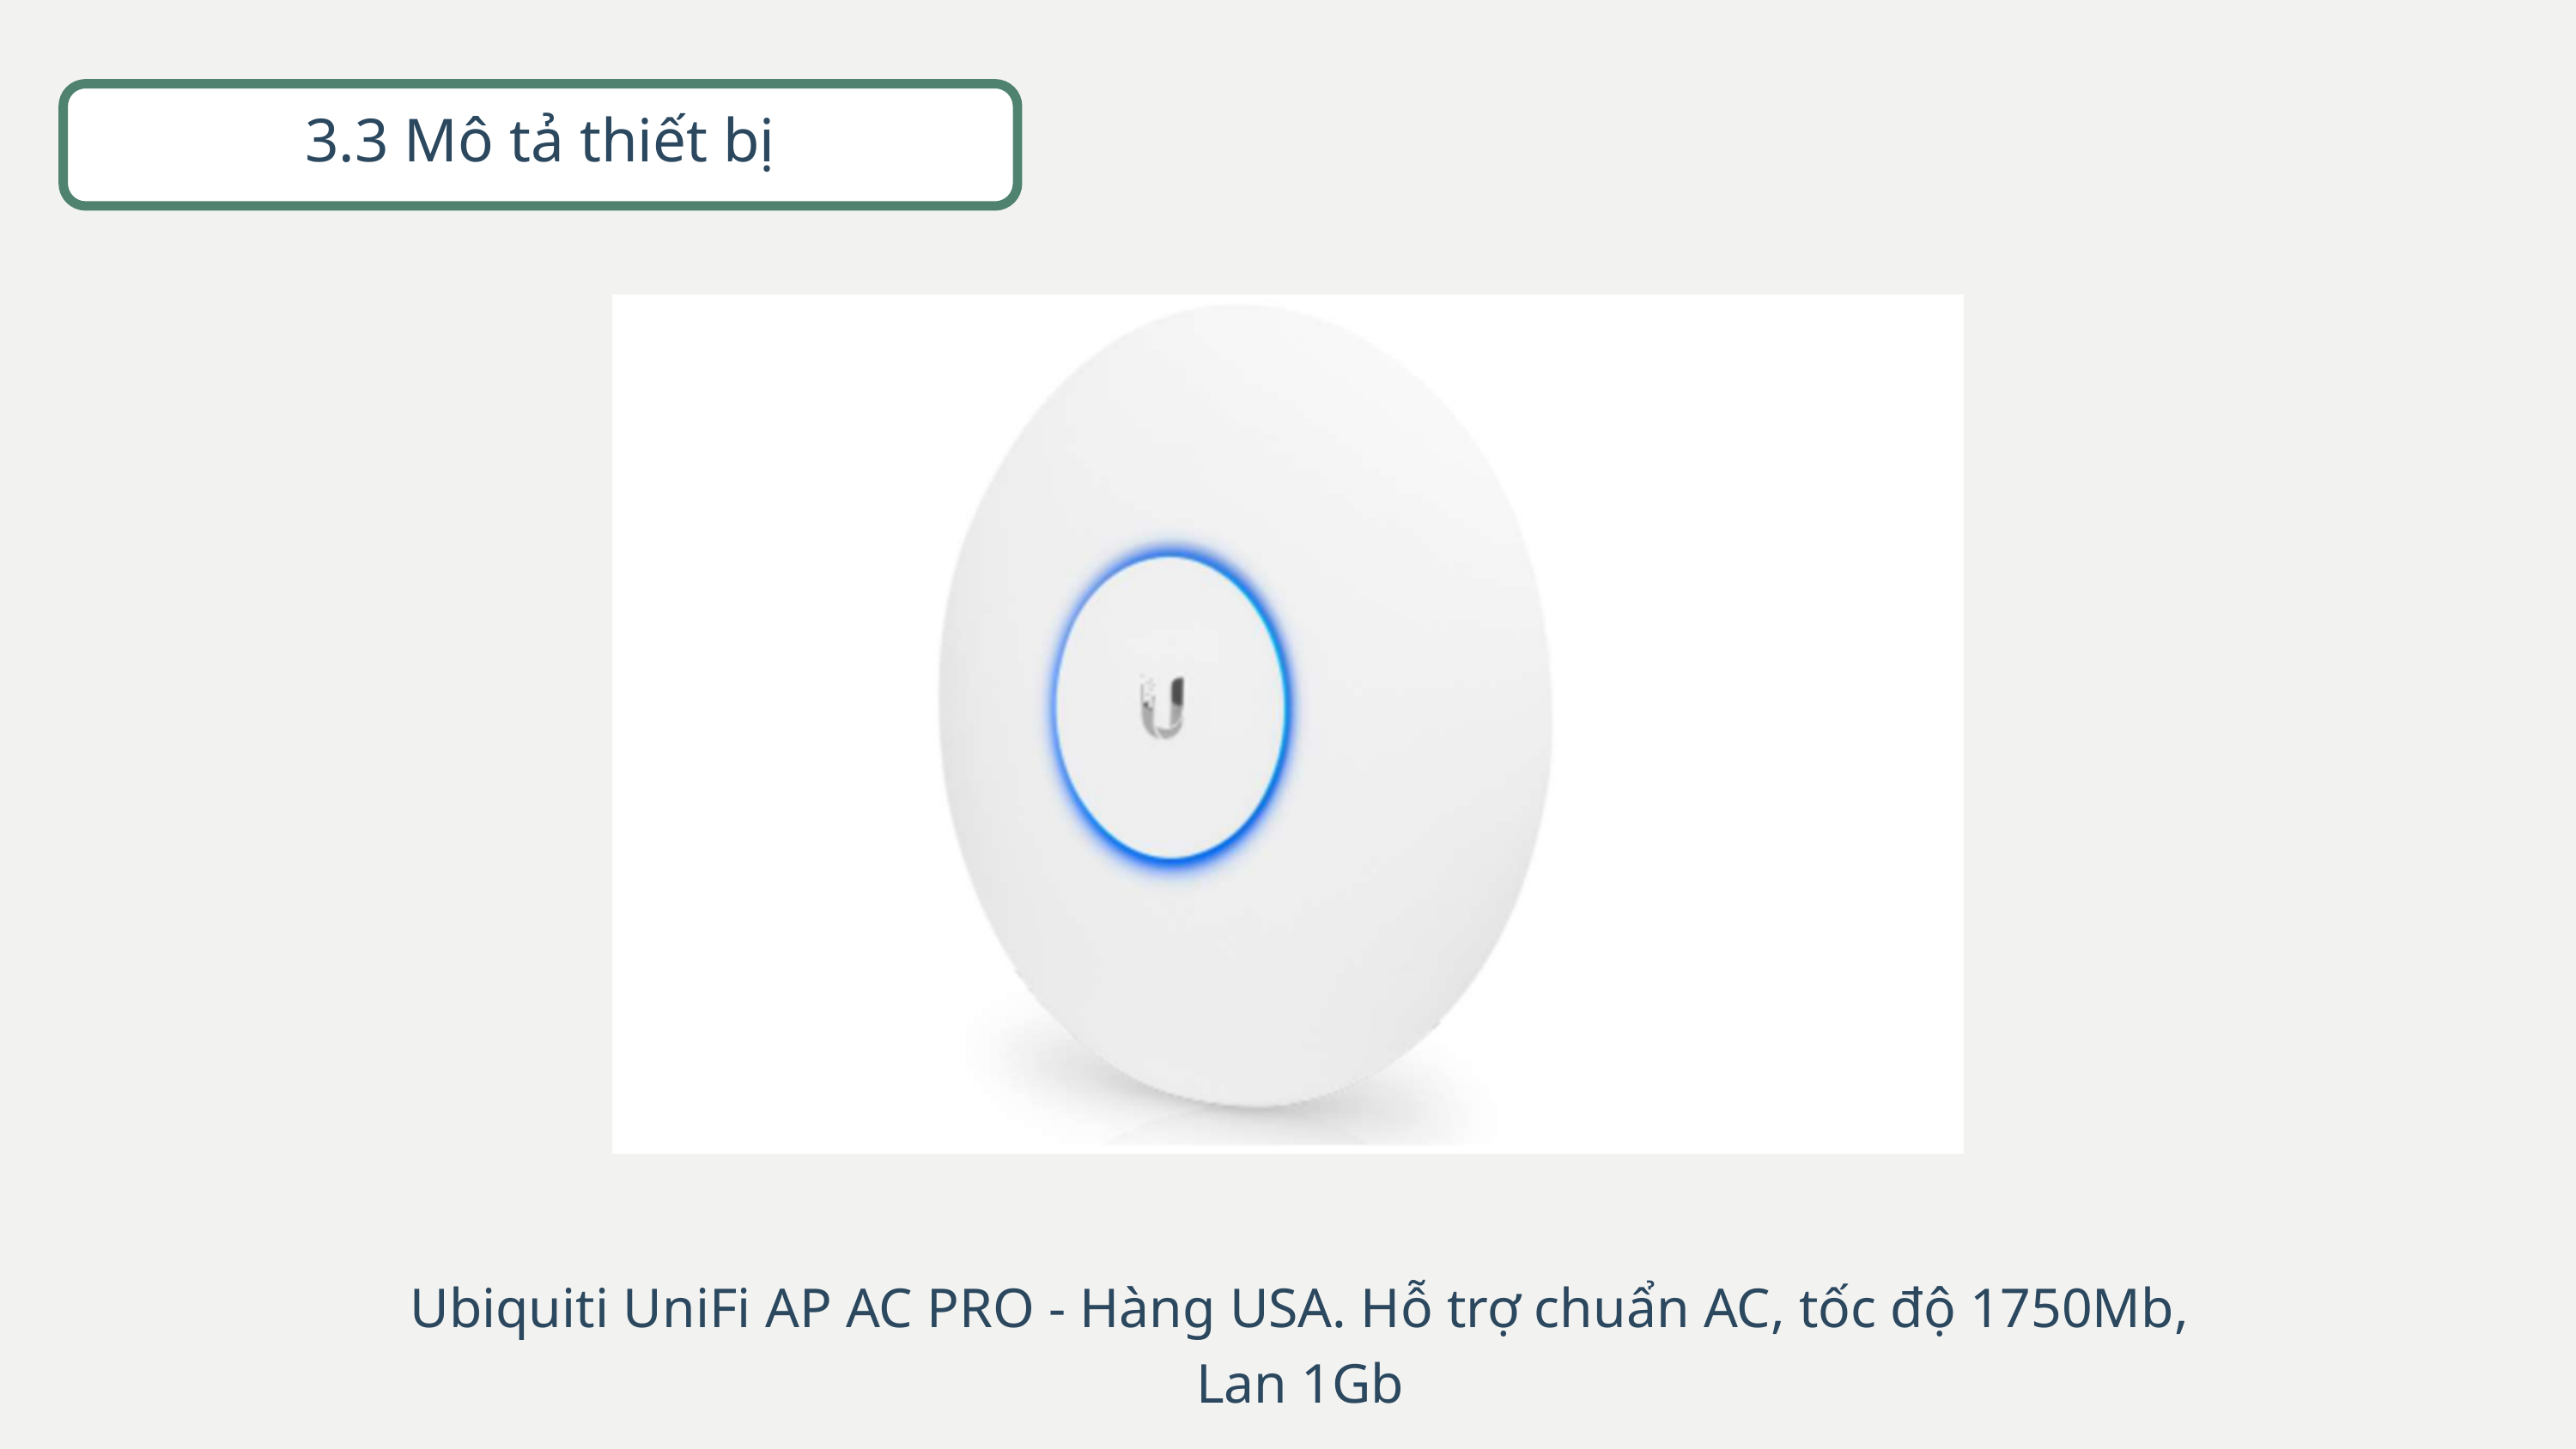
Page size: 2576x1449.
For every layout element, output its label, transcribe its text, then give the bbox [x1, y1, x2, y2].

text_box Ubiquiti UniFi AP AC PRO - Hàng USA. Hỗ trợ chuẩn AC, tốc độ 1750Mb, Lan 1Gb [169, 1263, 2432, 1414]
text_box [63, 83, 1018, 207]
text_box [612, 294, 1964, 1154]
